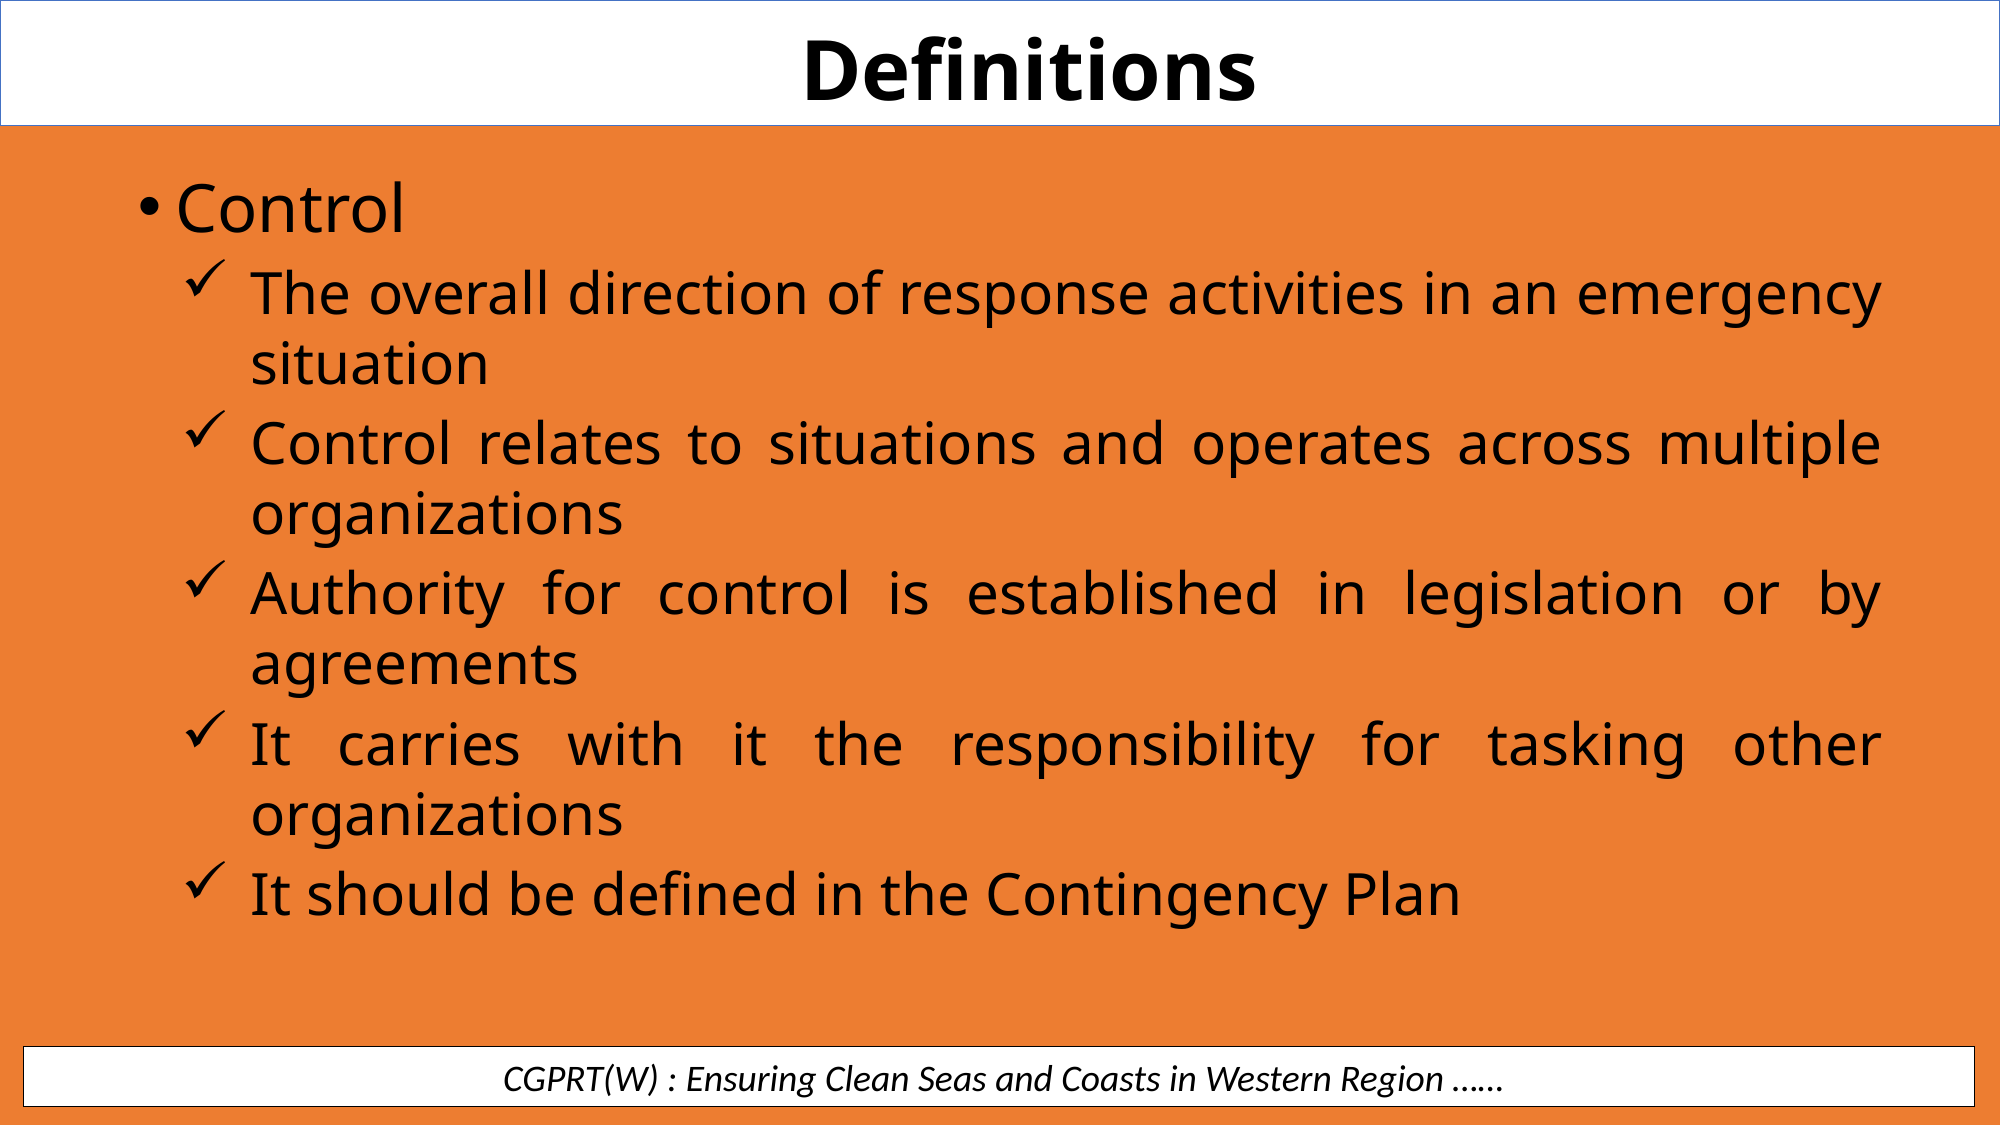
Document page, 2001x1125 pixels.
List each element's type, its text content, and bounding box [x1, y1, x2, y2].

text_box [0, 0, 2000, 126]
text_box CGPRT(W) : Ensuring Clean Seas and Coasts in Western Region …… [23, 1046, 1975, 1107]
text_box Definitions [198, 21, 1860, 114]
text_box Control The overall direction of response activities in an emergency situation Control relates to situations and operates across multiple organizations Authority for control is established in legislation or by agreements It carries with it the responsibility for tasking other organizations It should be defined in the Contingency Plan [123, 158, 1897, 1014]
